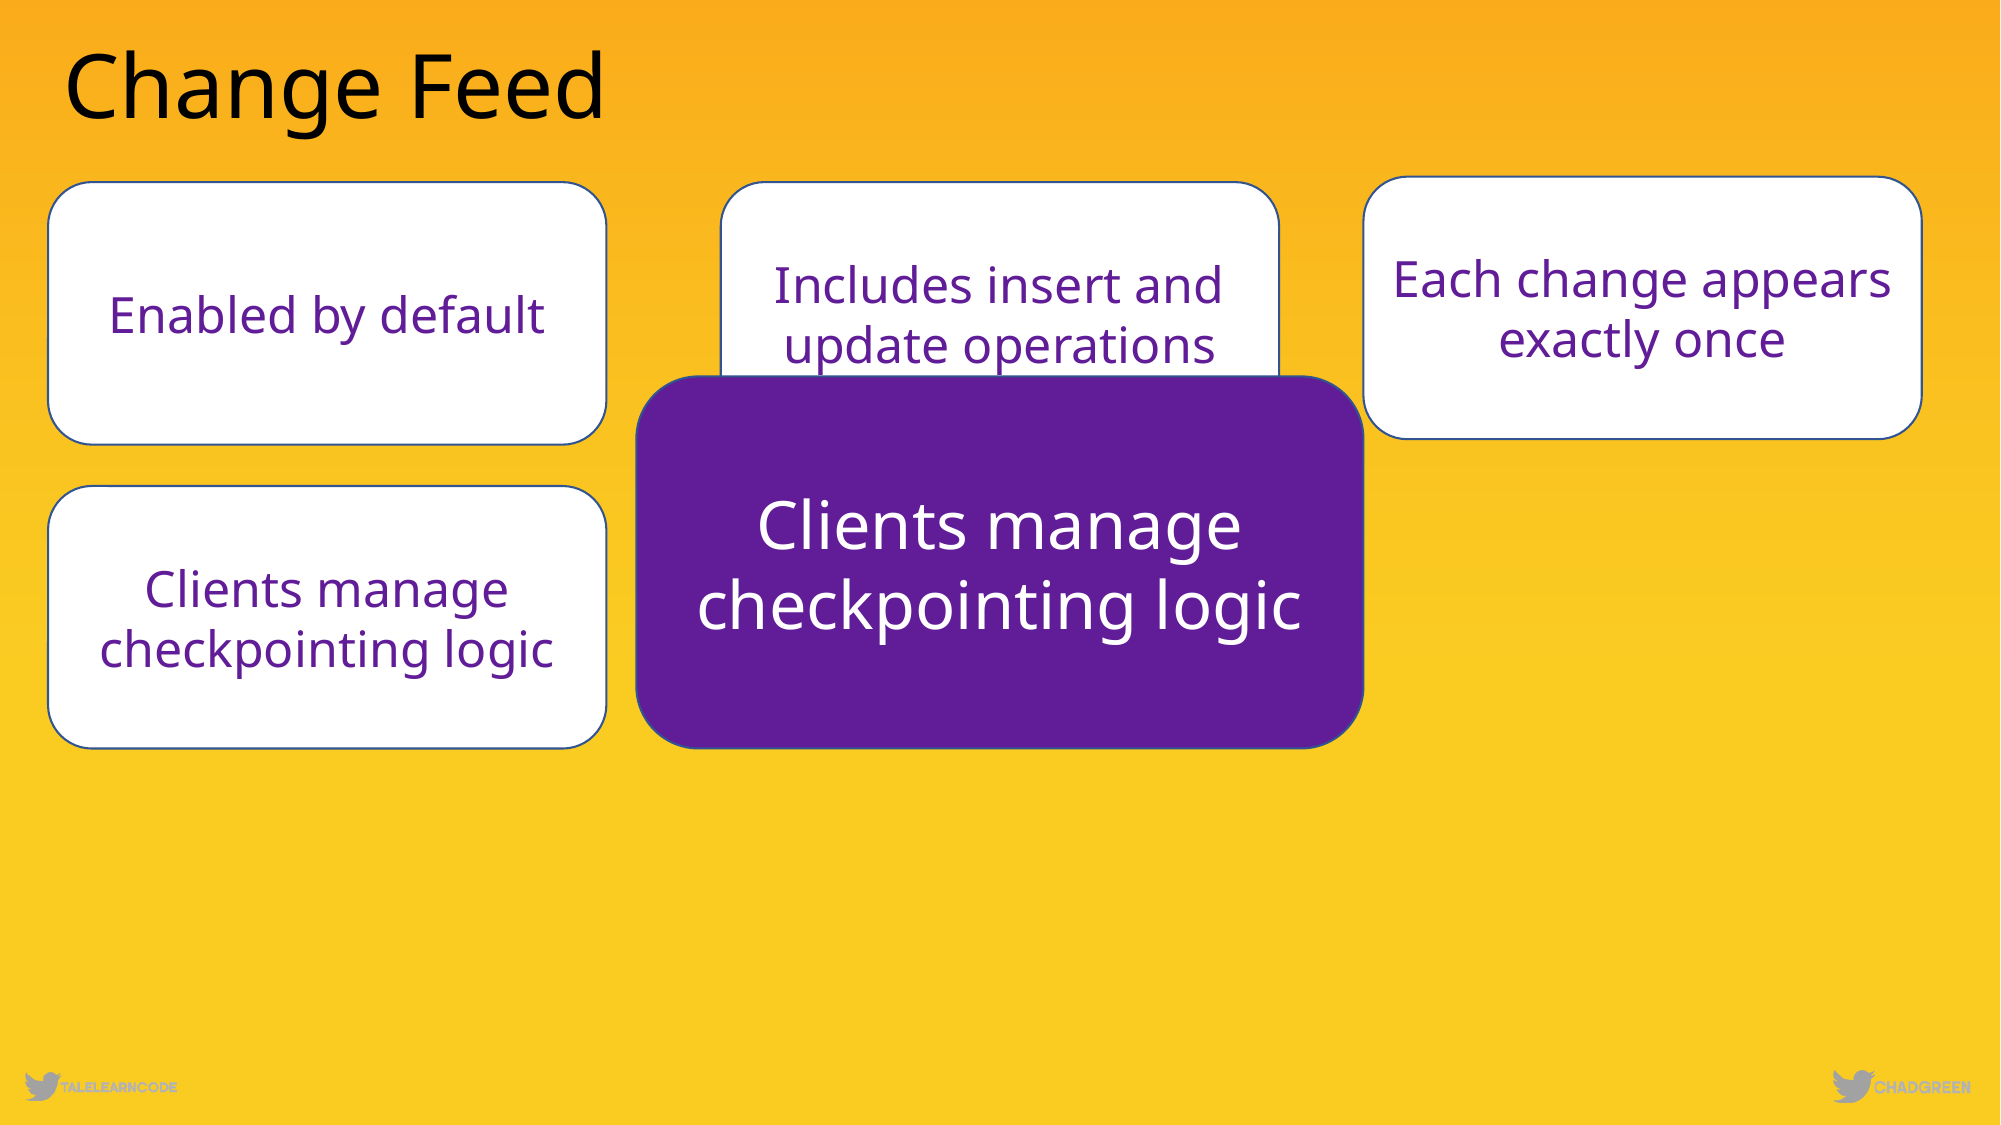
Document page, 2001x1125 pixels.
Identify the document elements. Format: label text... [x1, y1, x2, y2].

text_box Clients manage checkpointing logic [46, 484, 608, 750]
text_box Each change appears exactly once [1362, 175, 1923, 441]
text_box Enabled by default [46, 181, 608, 446]
title Change Feed [48, 34, 1947, 146]
picture [0, 0, 2001, 1125]
text_box Includes insert and update operations [719, 181, 1281, 375]
text_box Clients manage checkpointing logic [635, 375, 1365, 750]
